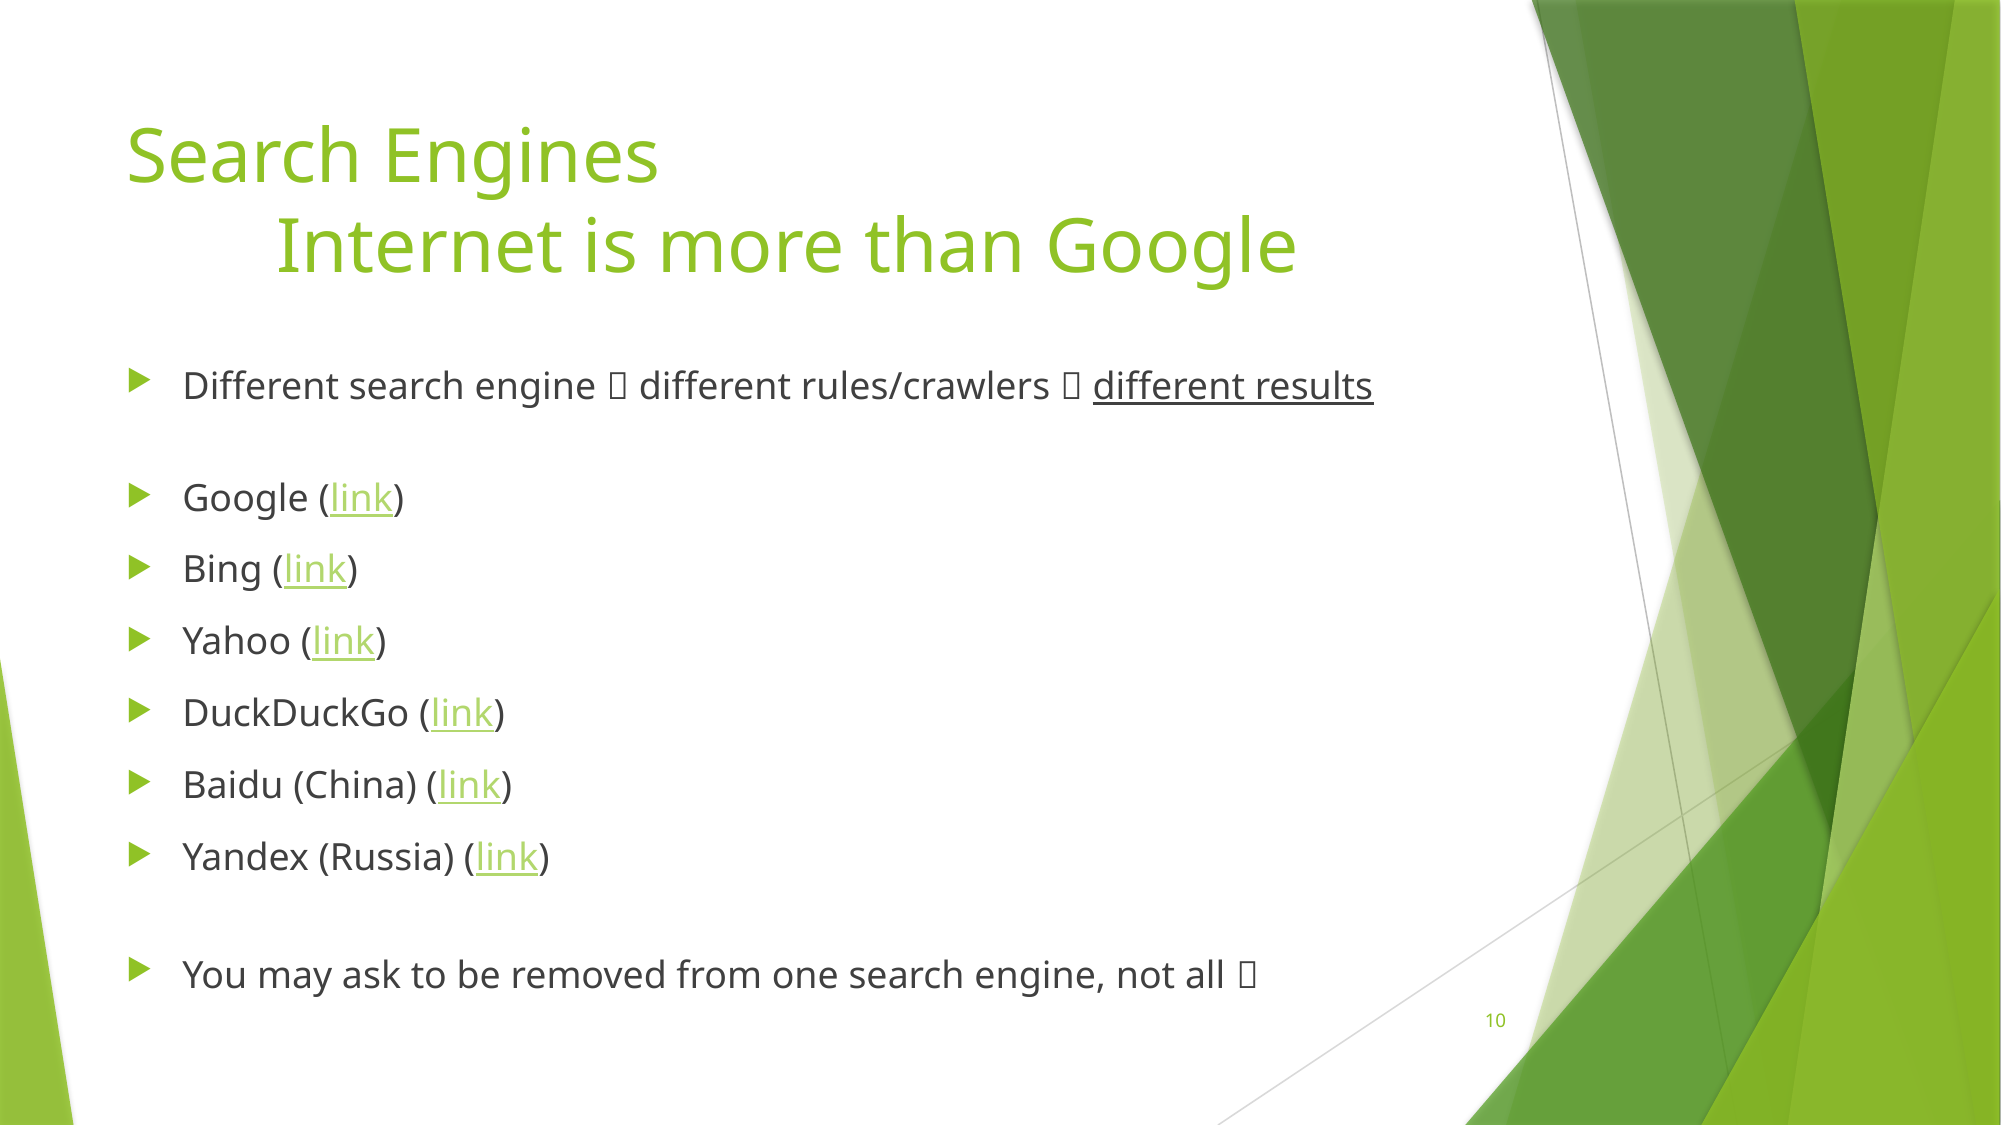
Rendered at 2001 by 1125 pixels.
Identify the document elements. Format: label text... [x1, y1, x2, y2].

title Search Engines Internet is more than Google [111, 99, 1522, 317]
slide_number 10 [1409, 991, 1522, 1051]
list Different search engine  different rules/crawlers  different results Google (link) Bing (link) Yahoo (link) DuckDuckGo (link) Baidu (China) (link) Yandex (Russia) (link) You may ask to be removed from one search engine, not all  [111, 354, 1522, 984]
